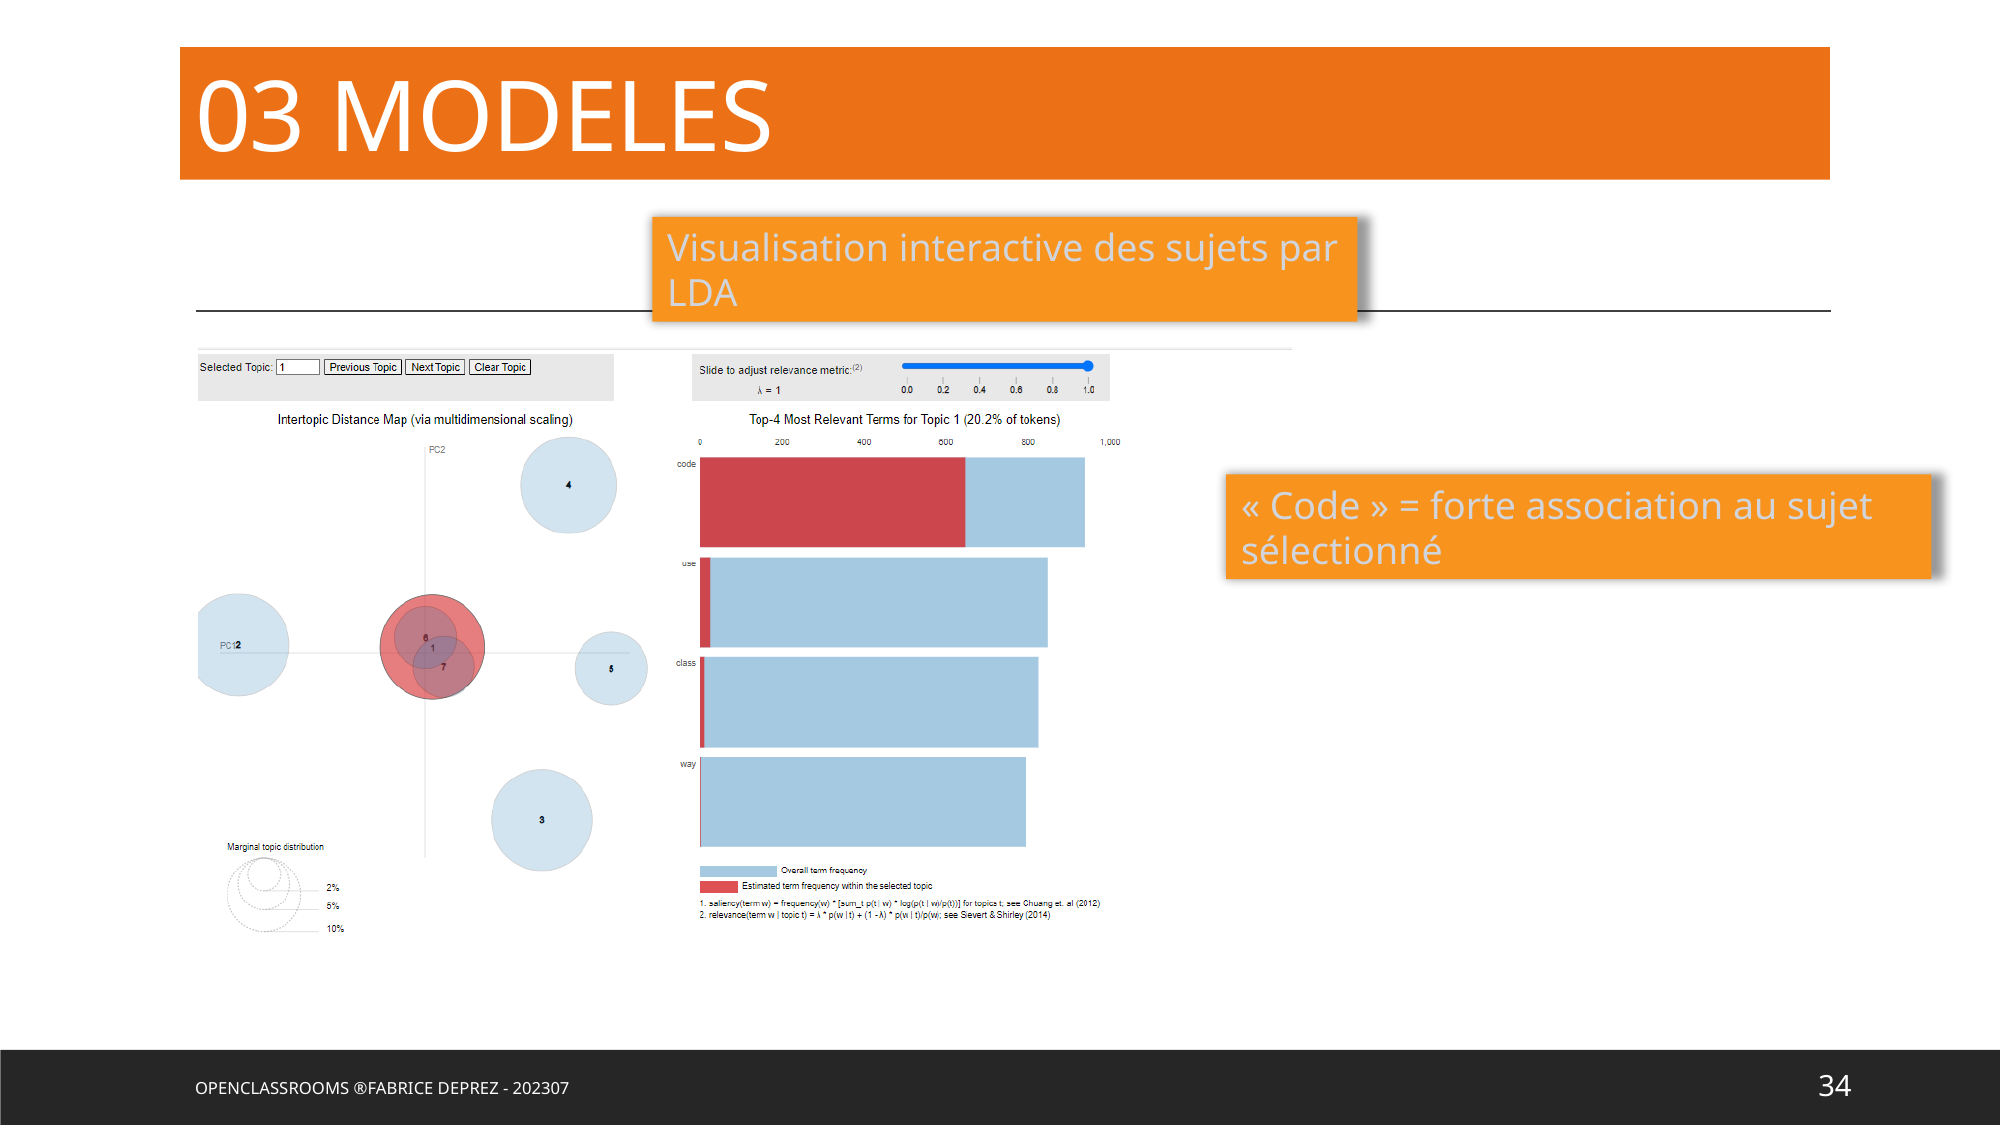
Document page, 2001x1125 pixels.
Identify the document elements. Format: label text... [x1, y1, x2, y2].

footer openclassrooms ®Fabrice Deprez - 202307 [180, 1057, 1299, 1118]
title 03 MODELES [180, 47, 1830, 180]
text_box « Code » = forte association au sujet sélectionné [1301, 474, 1932, 580]
text_box Visualisation interactive des sujets par LDA [652, 216, 1358, 322]
picture [197, 346, 1292, 995]
slide_number 34 [1803, 1057, 1932, 1118]
